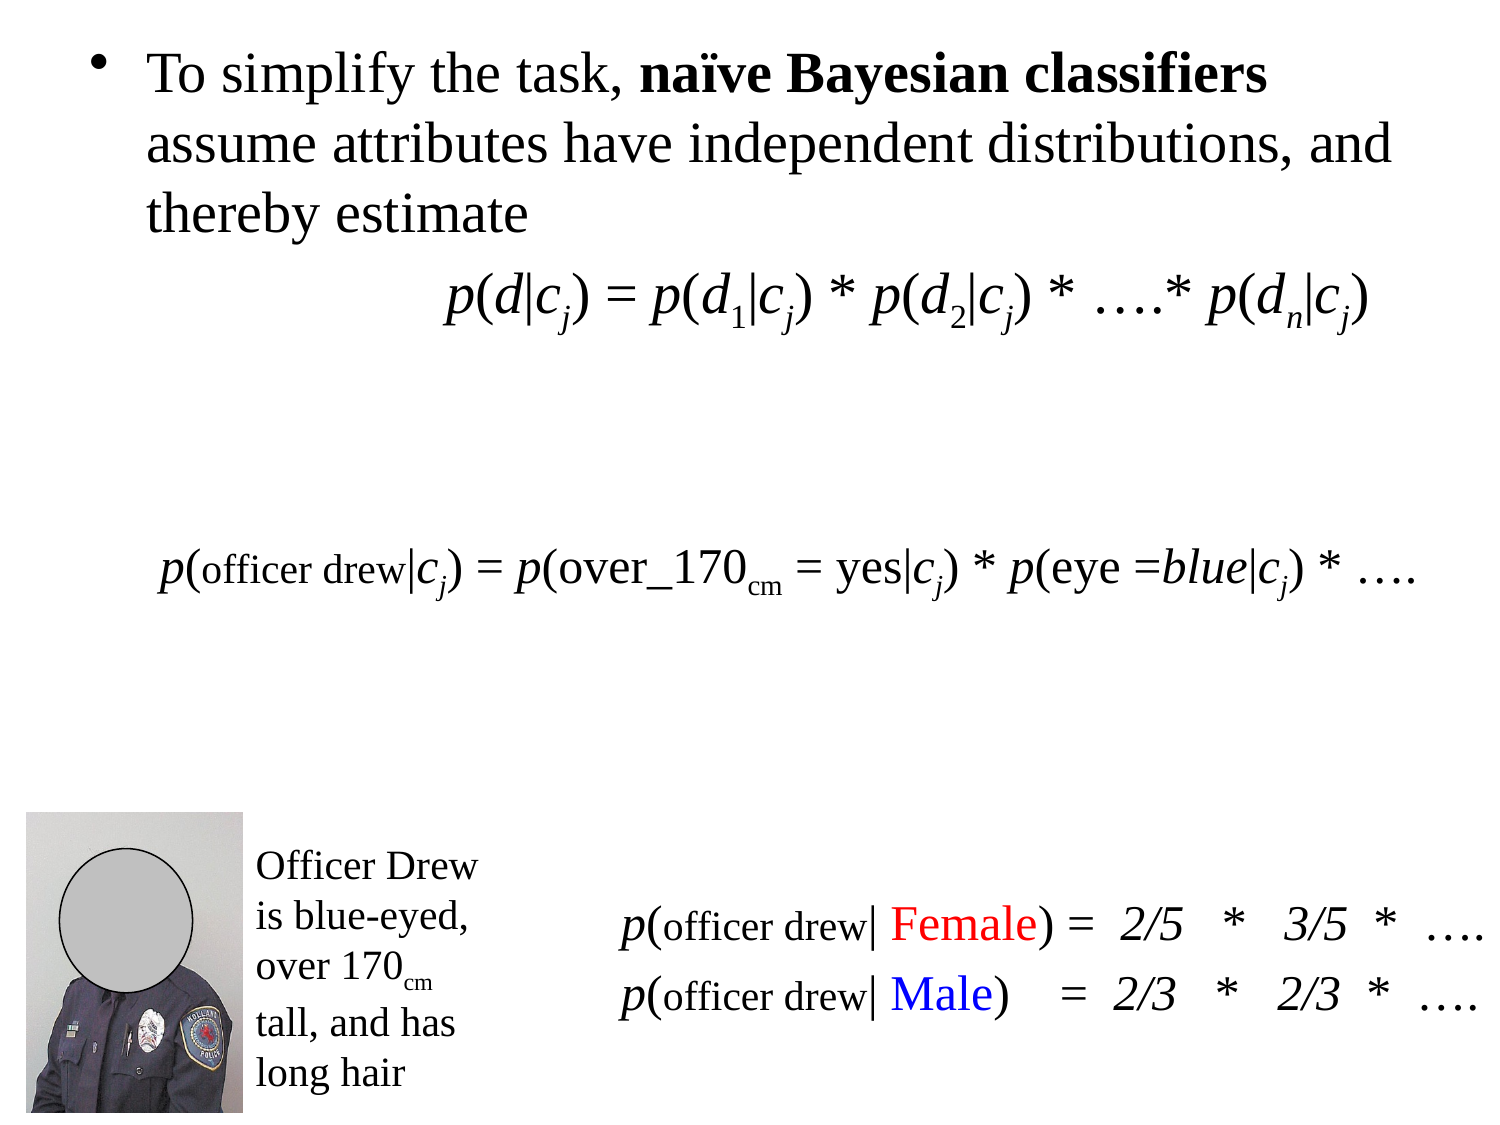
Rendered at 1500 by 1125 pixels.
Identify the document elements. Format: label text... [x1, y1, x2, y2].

text_box Officer Drew is blue-eyed, over 170cm tall, and has long hair [246, 830, 495, 1103]
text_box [26, 811, 243, 1125]
list To simplify the task, naïve Bayesian classifiers assume attributes have independent distributions, and thereby estimate p(d|cj) = p(d1|cj) * p(d2|cj) * ….* p(dn|cj) [74, 26, 1425, 360]
text_box p(officer drew|cj) = p(over_170cm = yes|cj) * p(eye =blue|cj) * …. [69, 526, 1433, 609]
text_box p(officer drew| Female) = 2/5 * 3/5 * …. p(officer drew| Male) = 2/3 * 2/3 * …. [531, 882, 1500, 1098]
